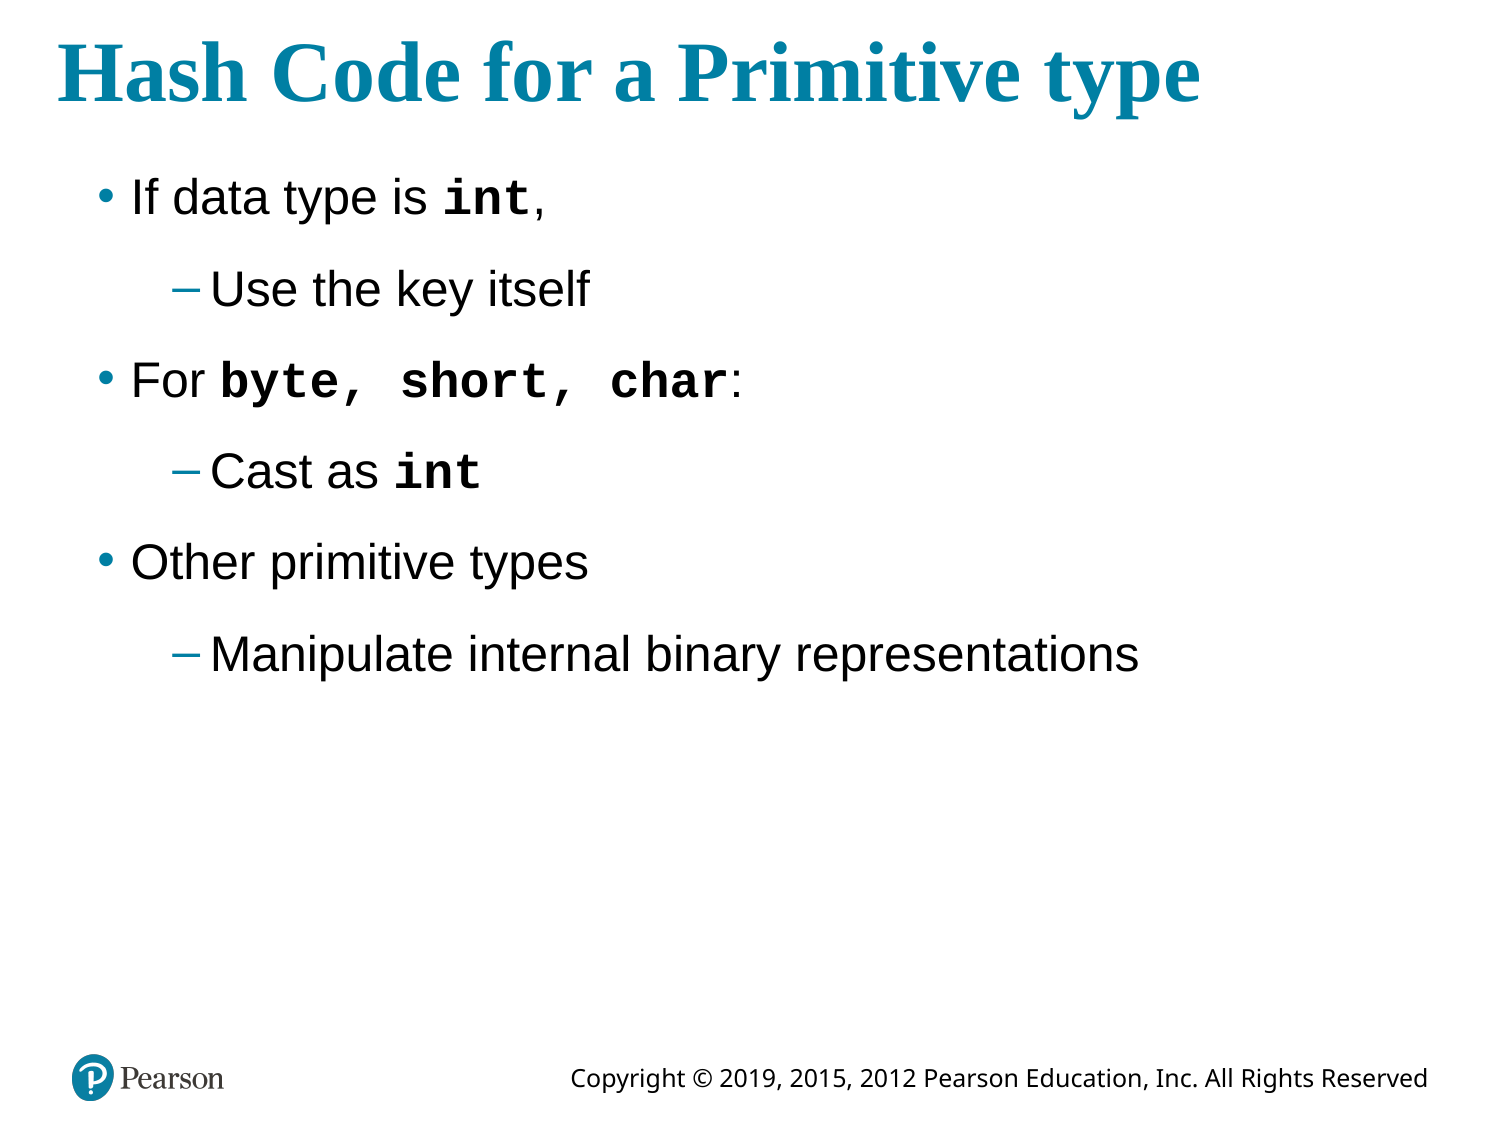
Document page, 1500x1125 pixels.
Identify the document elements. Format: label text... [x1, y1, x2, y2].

list If data type is int, Use the key itself For byte, short, char: Cast as int Other primitive types Manipulate internal binary representations [65, 149, 1417, 976]
picture [80, 1063, 106, 1088]
picture [72, 1054, 88, 1070]
picture [98, 1054, 224, 1101]
title Hash Code for a Primitive type [41, 0, 1440, 135]
picture [72, 1087, 83, 1101]
